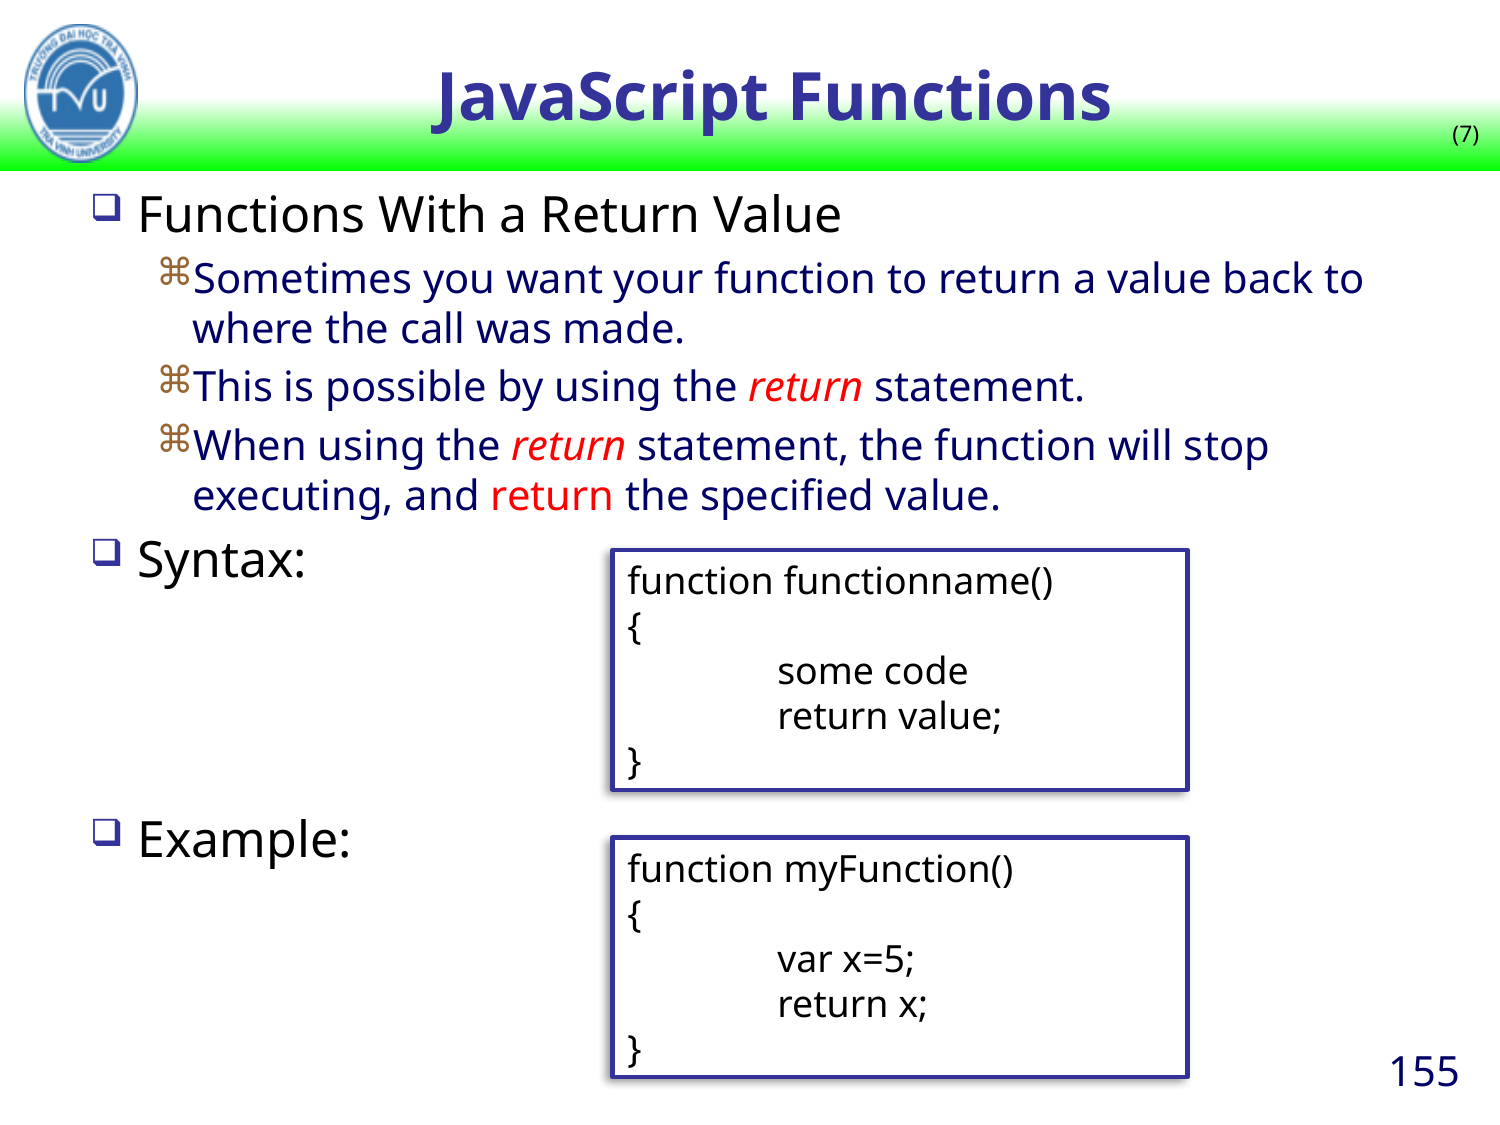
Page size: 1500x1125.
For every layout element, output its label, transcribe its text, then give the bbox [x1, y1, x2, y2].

text_box (7) [1437, 112, 1500, 155]
text_box function myFunction() { var x=5; return x; } [610, 835, 1190, 1079]
list Functions With a Return Value Sometimes you want your function to return a value back to where the call was made. This is possible by using the return statement. When using the return statement, the function will stop executing, and return the specified value. Syntax: Example: [74, 174, 1476, 1088]
slide_number 155 [1312, 1037, 1476, 1101]
text_box function functionname() { some code return value; } [610, 548, 1190, 792]
title JavaScript Functions [74, 24, 1476, 163]
picture [24, 24, 74, 163]
